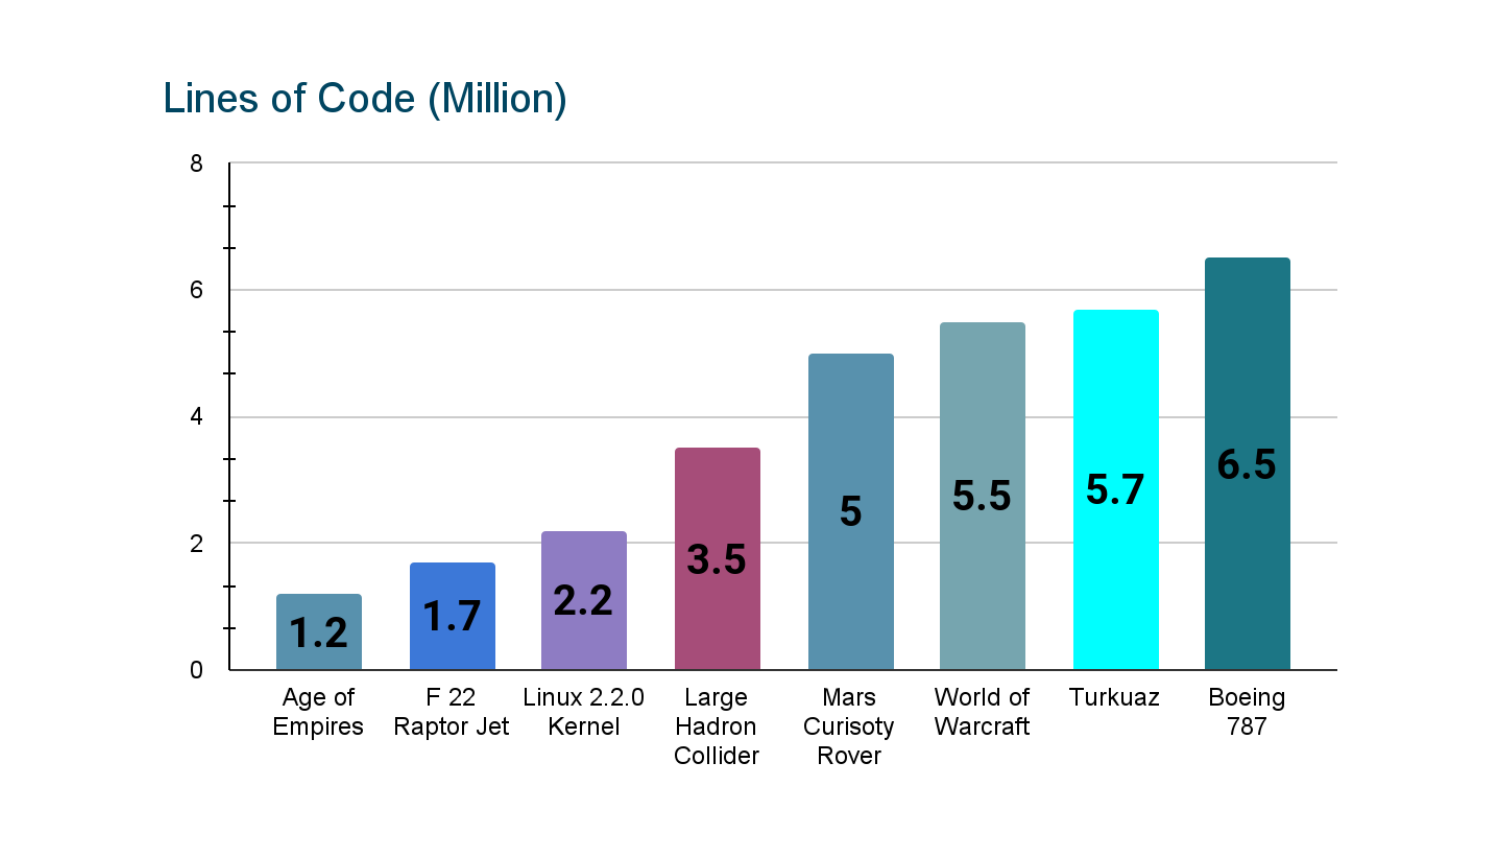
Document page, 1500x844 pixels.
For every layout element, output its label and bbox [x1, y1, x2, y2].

picture [123, 34, 1377, 809]
